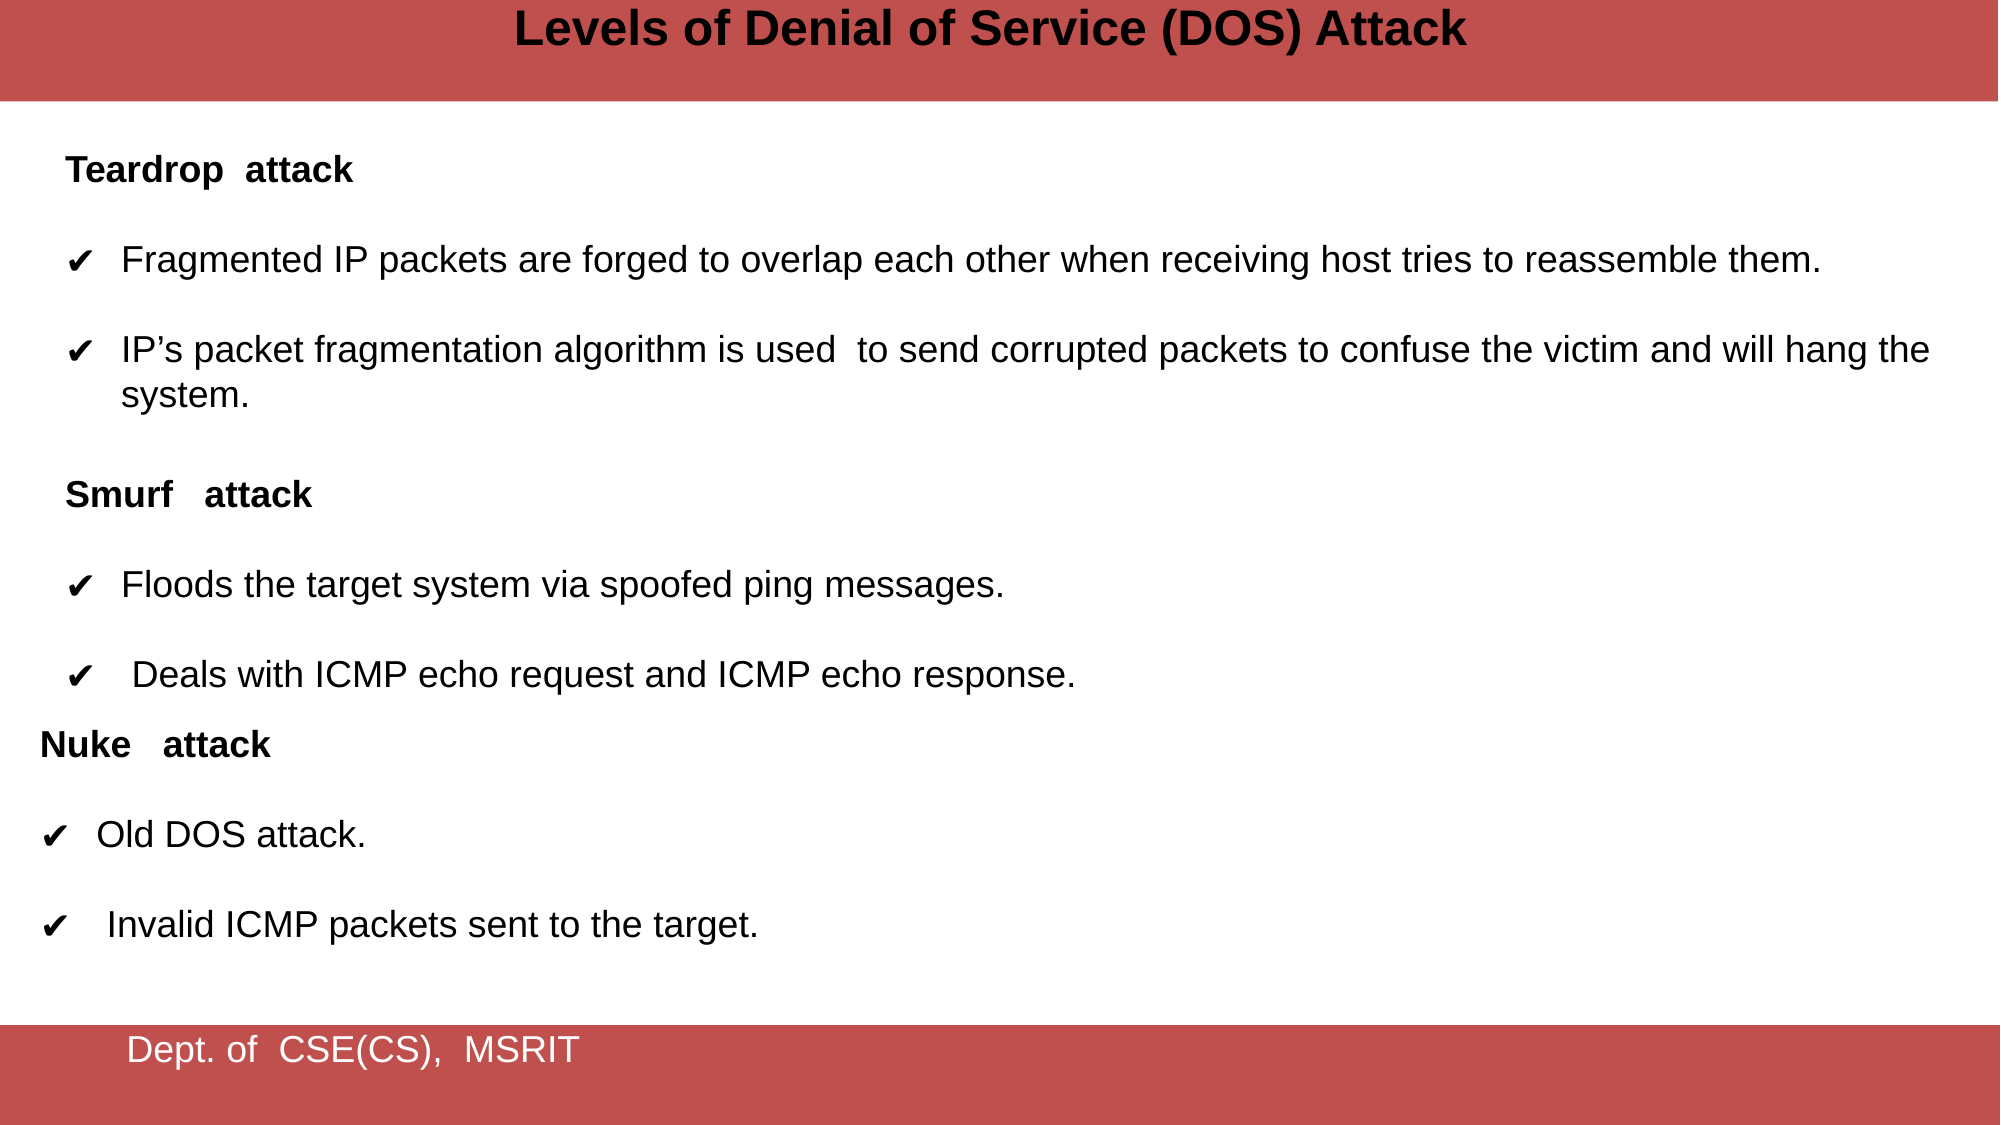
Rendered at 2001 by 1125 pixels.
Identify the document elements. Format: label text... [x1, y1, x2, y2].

text_box Levels of Denial of Service (DOS) Attack [0, 0, 1998, 102]
text_box Smurf attack Floods the target system via spoofed ping messages. Deals with ICMP echo request and ICMP echo response. [49, 462, 2000, 748]
text_box Dept. of CSE(CS), MSRIT [0, 1025, 2000, 1125]
text_box Teardrop attack Fragmented IP packets are forged to overlap each other when receiving host tries to reassemble them. IP’s packet fragmentation algorithm is used to send corrupted packets to confuse the victim and will hang the system. [50, 137, 1950, 462]
text_box Nuke attack Old DOS attack. Invalid ICMP packets sent to the target. [24, 712, 1738, 953]
